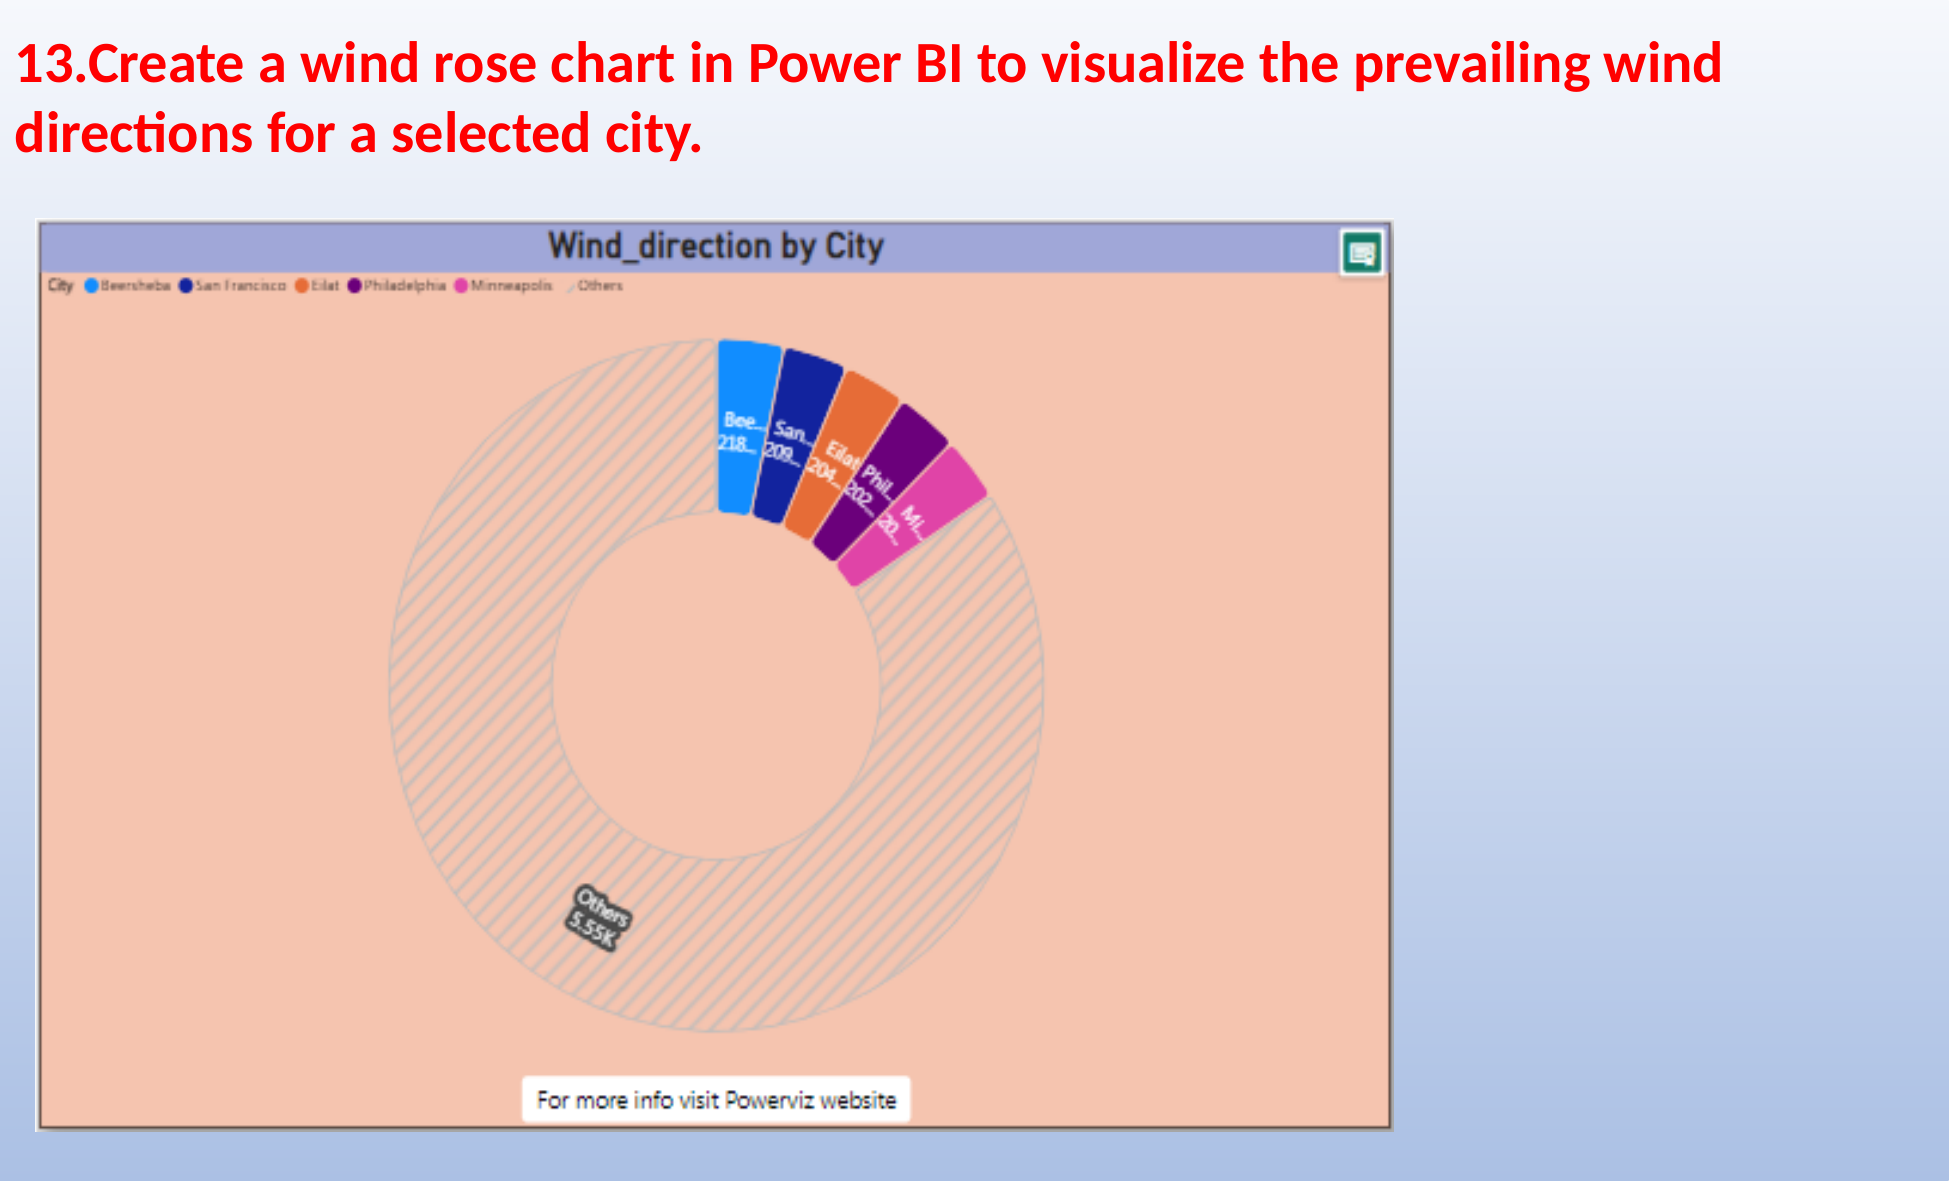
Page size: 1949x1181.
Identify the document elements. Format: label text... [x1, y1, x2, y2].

text_box 13.Create a wind rose chart in Power BI to visualize the prevailing wind directions for a selected city. [0, 16, 1888, 172]
picture [35, 218, 1394, 1132]
